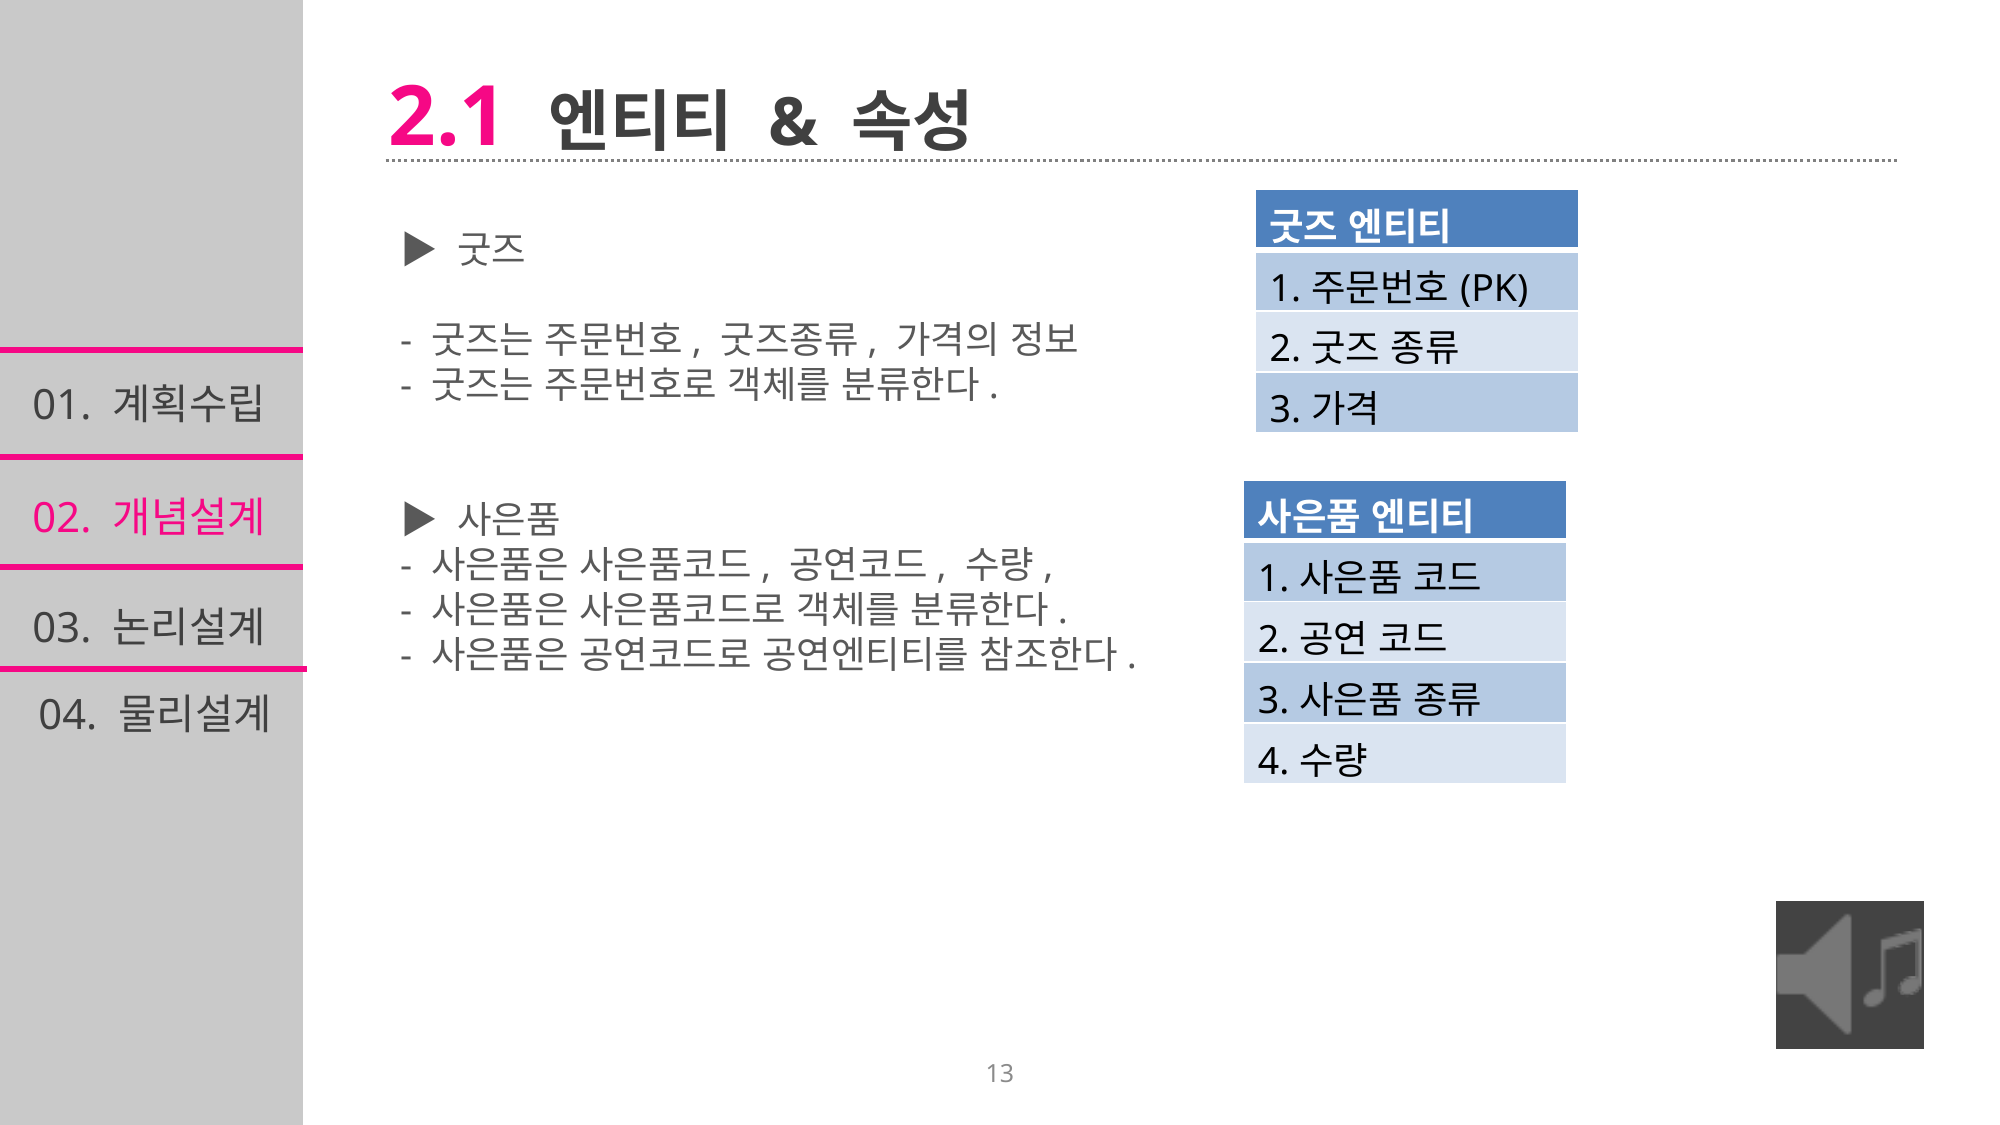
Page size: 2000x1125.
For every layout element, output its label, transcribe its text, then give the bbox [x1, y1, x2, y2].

table_header 굿즈 엔티티 [1256, 190, 1578, 247]
text_box [0, 676, 303, 1125]
table_cell 4.수량 [1244, 724, 1566, 783]
text_box 01. 계획수립 [17, 370, 297, 436]
text_box 03. 논리설계 [17, 593, 297, 659]
table_cell 2.굿즈 종류 [1256, 312, 1578, 371]
table_cell 1.주문번호(PK) [1256, 253, 1578, 310]
text_box [0, 0, 303, 347]
table_cell 3.가격 [1256, 373, 1578, 432]
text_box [373, 54, 1898, 169]
table_cell 3.사은품 종류 [1244, 663, 1566, 722]
text_box ▶ 굿즈 - 굿즈는 주문번호, 굿즈종류, 가격의 정보 - 굿즈는 주문번호로 객체를 분류한다. ▶ 사은품 - 사은품은 사은품코드, 공연코드, 수량, - 사은품은 사은품코드로 객체를 분류한다. - 사은품은 공연코드로 공연엔티티를 참조한다. [385, 219, 1650, 684]
picture [1774, 899, 1925, 1051]
table_cell 2.공연 코드 [1244, 602, 1566, 661]
text_box [0, 463, 303, 564]
table_header 사은품 엔티티 [1244, 481, 1566, 538]
table_cell 1.사은품 코드 [1244, 543, 1566, 601]
text_box [0, 574, 303, 666]
text_box [0, 357, 303, 454]
footer 13 [683, 1042, 1317, 1103]
text_box 02. 개념설계 [17, 483, 296, 548]
text_box 04. 물리설계 [23, 680, 303, 746]
